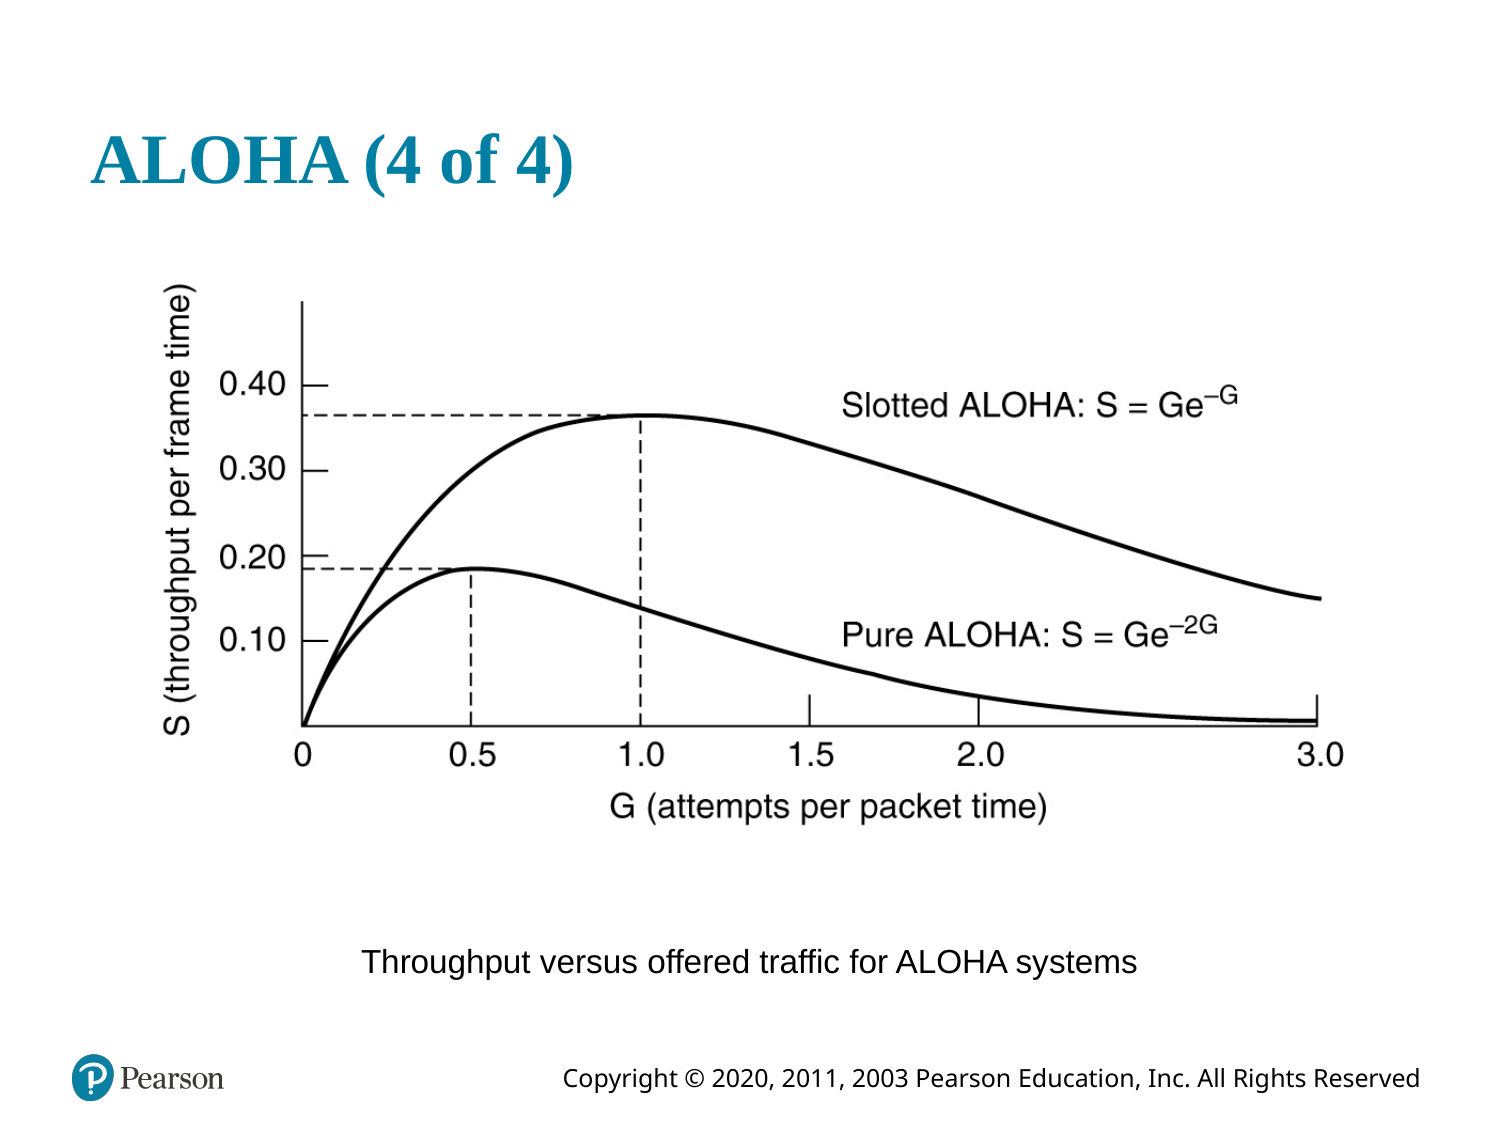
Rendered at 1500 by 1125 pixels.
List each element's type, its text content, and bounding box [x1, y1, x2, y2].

title ALOHA (4 of 4) [75, 37, 1425, 213]
picture [72, 1054, 88, 1070]
list Throughput versus offered traffic for ALOHA systems [75, 898, 1425, 996]
picture [80, 1063, 106, 1088]
picture [98, 1054, 224, 1101]
picture [72, 1087, 83, 1101]
picture [156, 282, 1344, 829]
